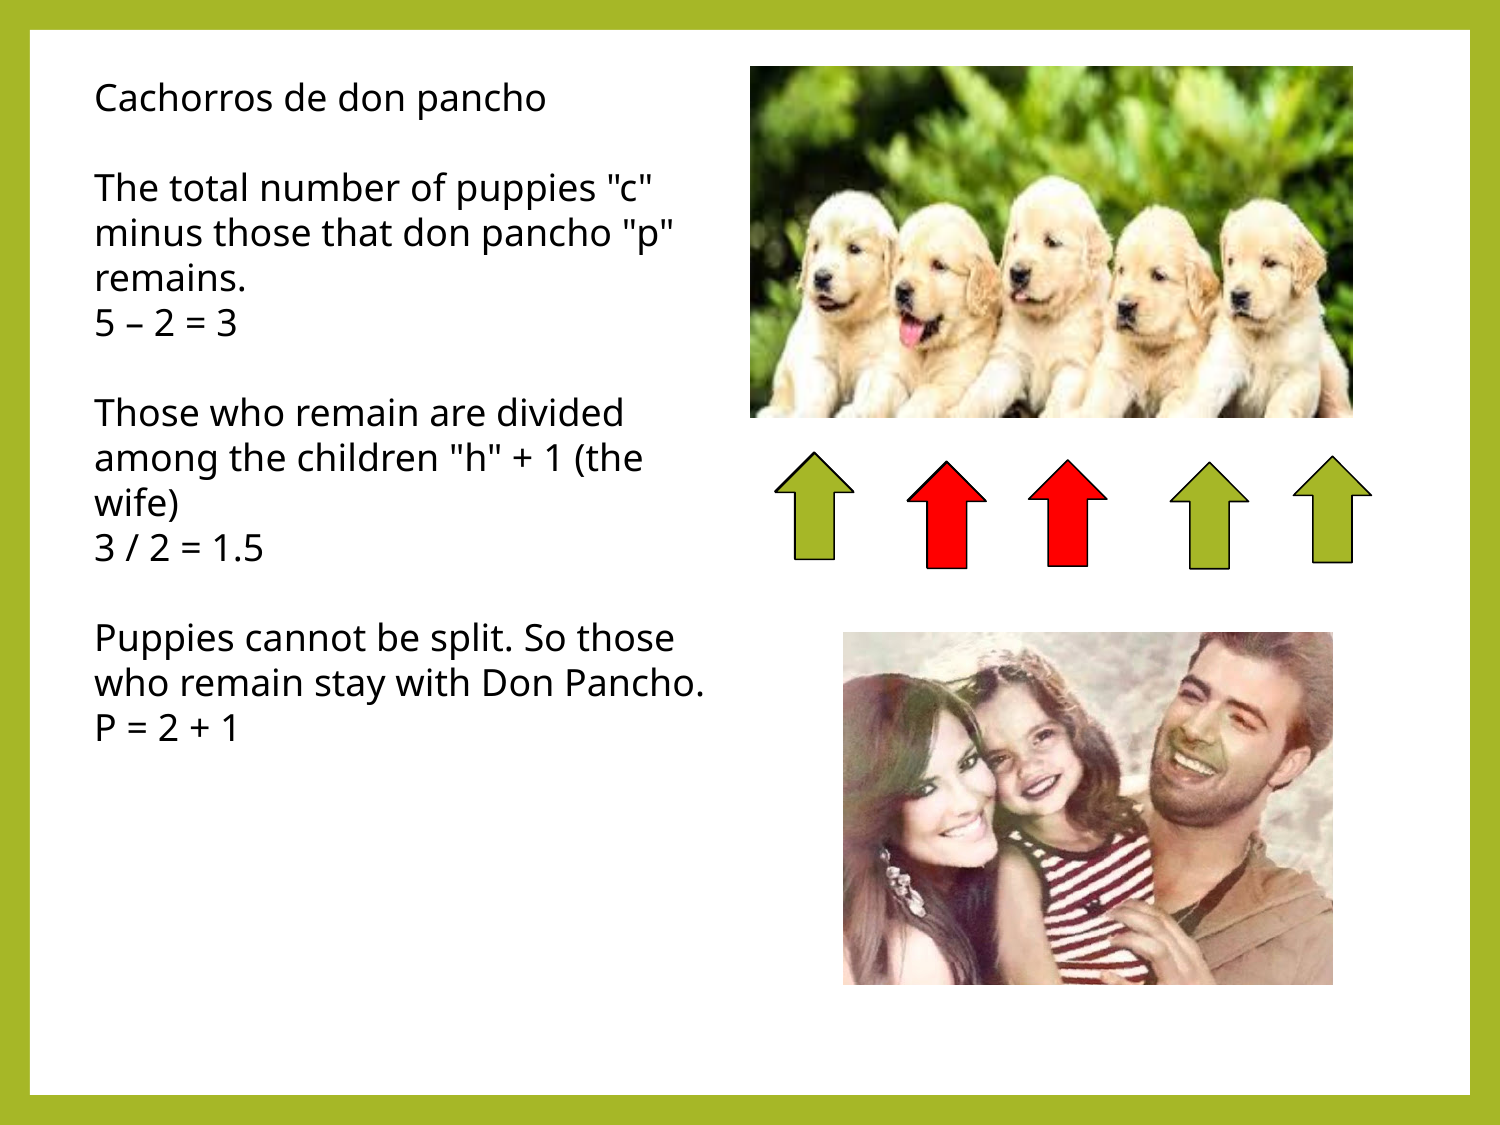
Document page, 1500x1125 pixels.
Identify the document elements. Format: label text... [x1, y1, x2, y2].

text_box [1170, 462, 1249, 569]
text_box [1028, 459, 1107, 567]
picture [749, 66, 1353, 419]
text_box [907, 462, 987, 569]
text_box [775, 453, 854, 560]
picture [842, 632, 1333, 985]
text_box [1293, 456, 1372, 563]
text_box Cachorros de don pancho The total number of puppies "c" minus those that don pancho "p" remains. 5 – 2 = 3 Those who remain are divided among the children "h" + 1 (the wife) 3 / 2 = 1.5 Puppies cannot be split. So those who remain stay with Don Pancho. P = 2 + 1 [79, 66, 733, 757]
